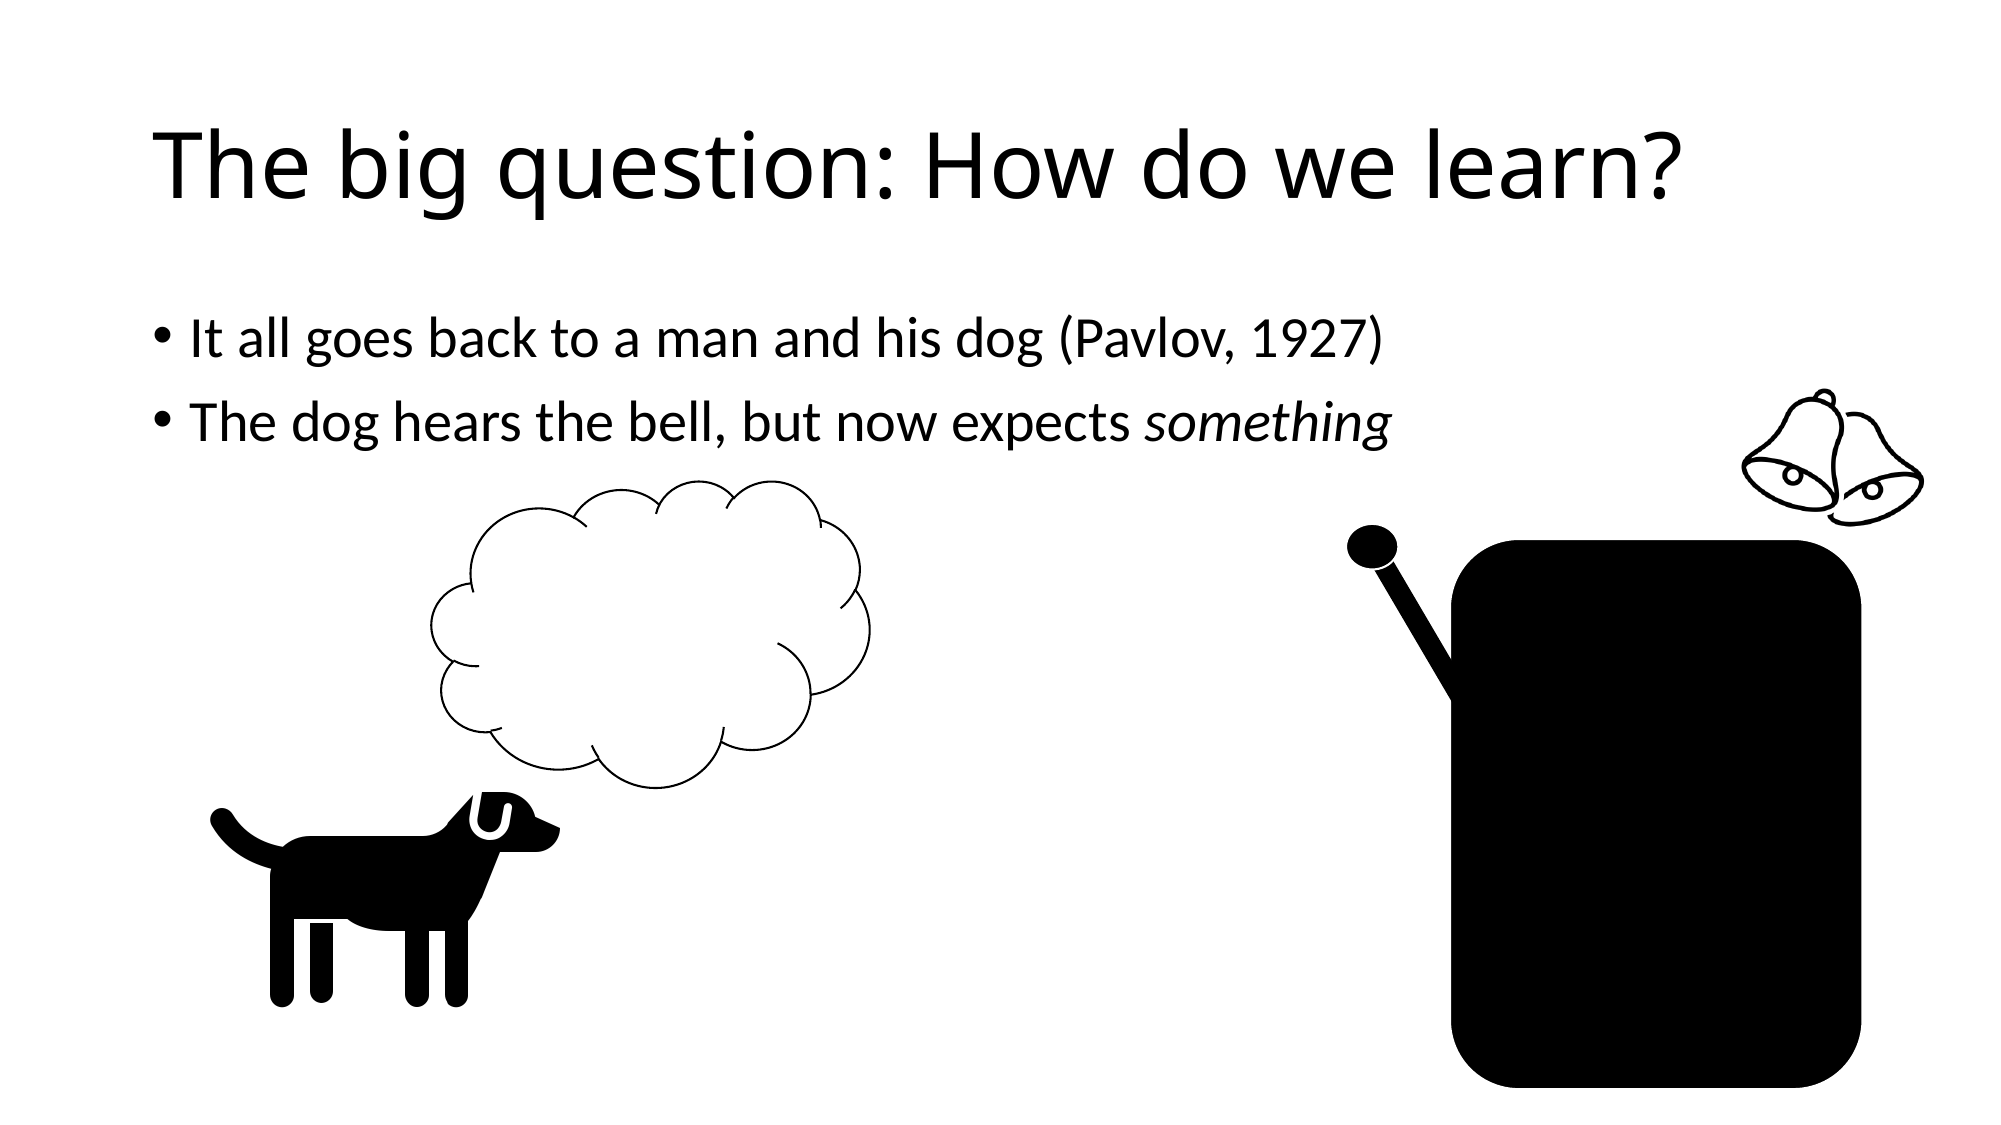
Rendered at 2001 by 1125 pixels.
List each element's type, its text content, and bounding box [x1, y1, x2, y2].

picture [194, 708, 575, 1090]
picture [1720, 344, 1946, 570]
title The big question: How do we learn? [137, 59, 1863, 278]
text_box 🤔 [430, 480, 871, 790]
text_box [1346, 523, 1863, 1090]
list It all goes back to a man and his dog (Pavlov, 1927) The dog hears the bell, but now expects something [137, 299, 1863, 1014]
